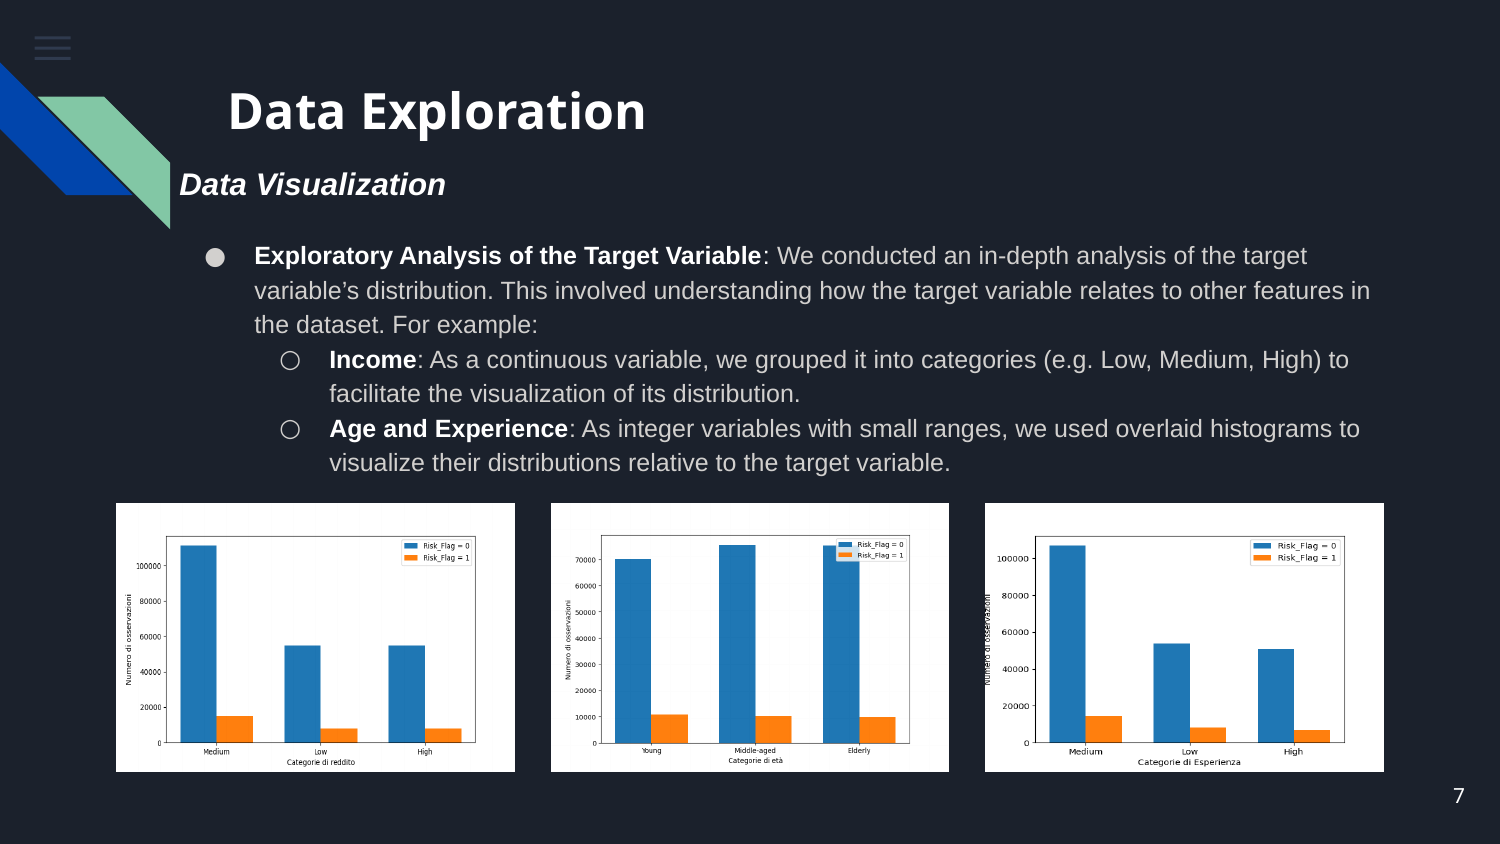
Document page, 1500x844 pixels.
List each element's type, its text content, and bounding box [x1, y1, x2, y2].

title Data Exploration [212, 64, 1368, 144]
slide_number ‹#› [1389, 764, 1480, 830]
picture [985, 503, 1384, 772]
picture [550, 503, 950, 772]
picture [116, 503, 515, 772]
list Data Visualization Exploratory Analysis of the Target Variable: We conducted an in-depth analysis of the target variable’s distribution. This involved understanding how the target variable relates to other features in the dataset. For example: Income: As a continuous variable, we grouped it into categories (e.g. Low, Medium, High) to facilitate the visualization of its distribution. Age and Experience: As integer variables with small ranges, we used overlaid histograms to visualize their distributions relative to the target variable. [164, 144, 1416, 504]
